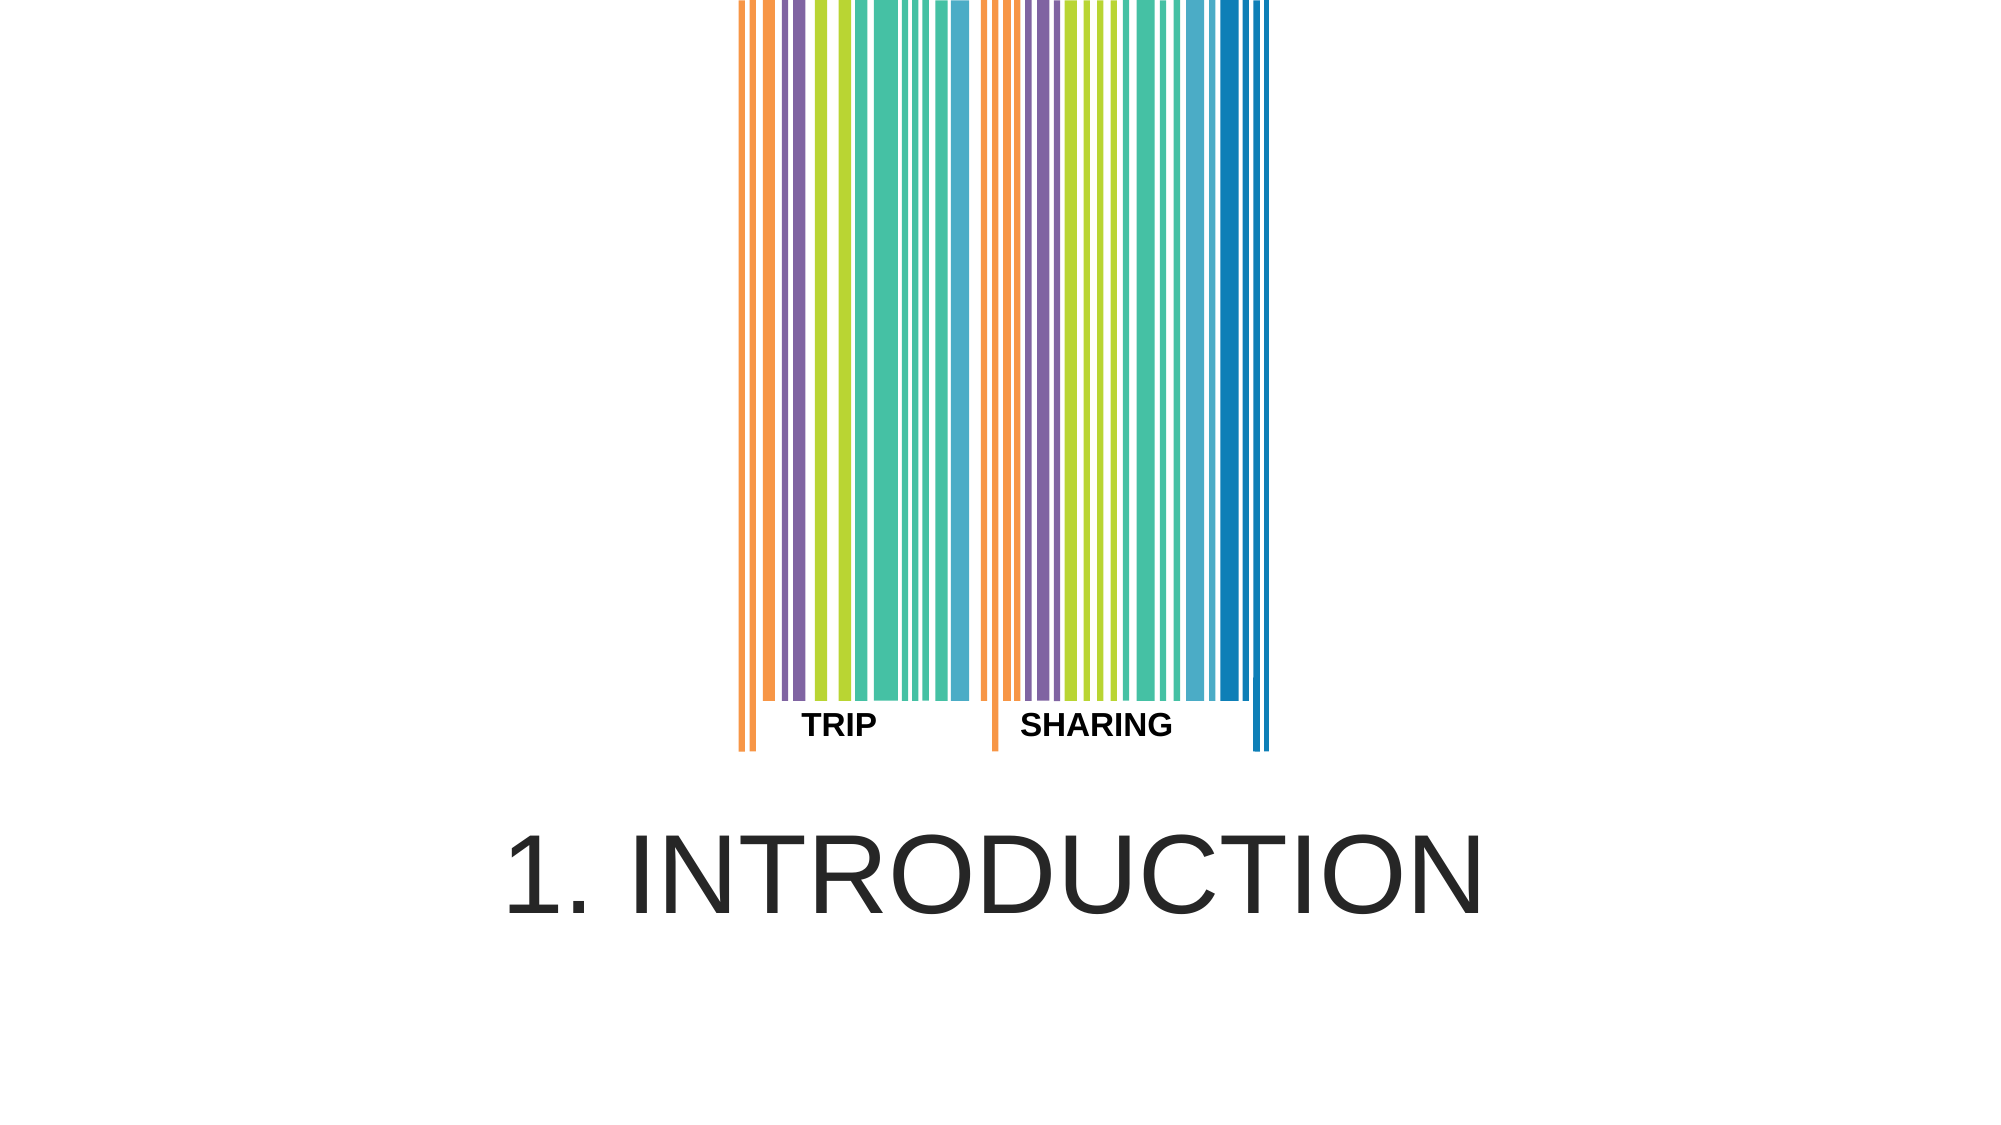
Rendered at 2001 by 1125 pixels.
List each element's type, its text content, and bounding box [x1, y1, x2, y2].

text_box 1. INTRODUCTION [148, 793, 1842, 943]
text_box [738, 0, 1269, 752]
